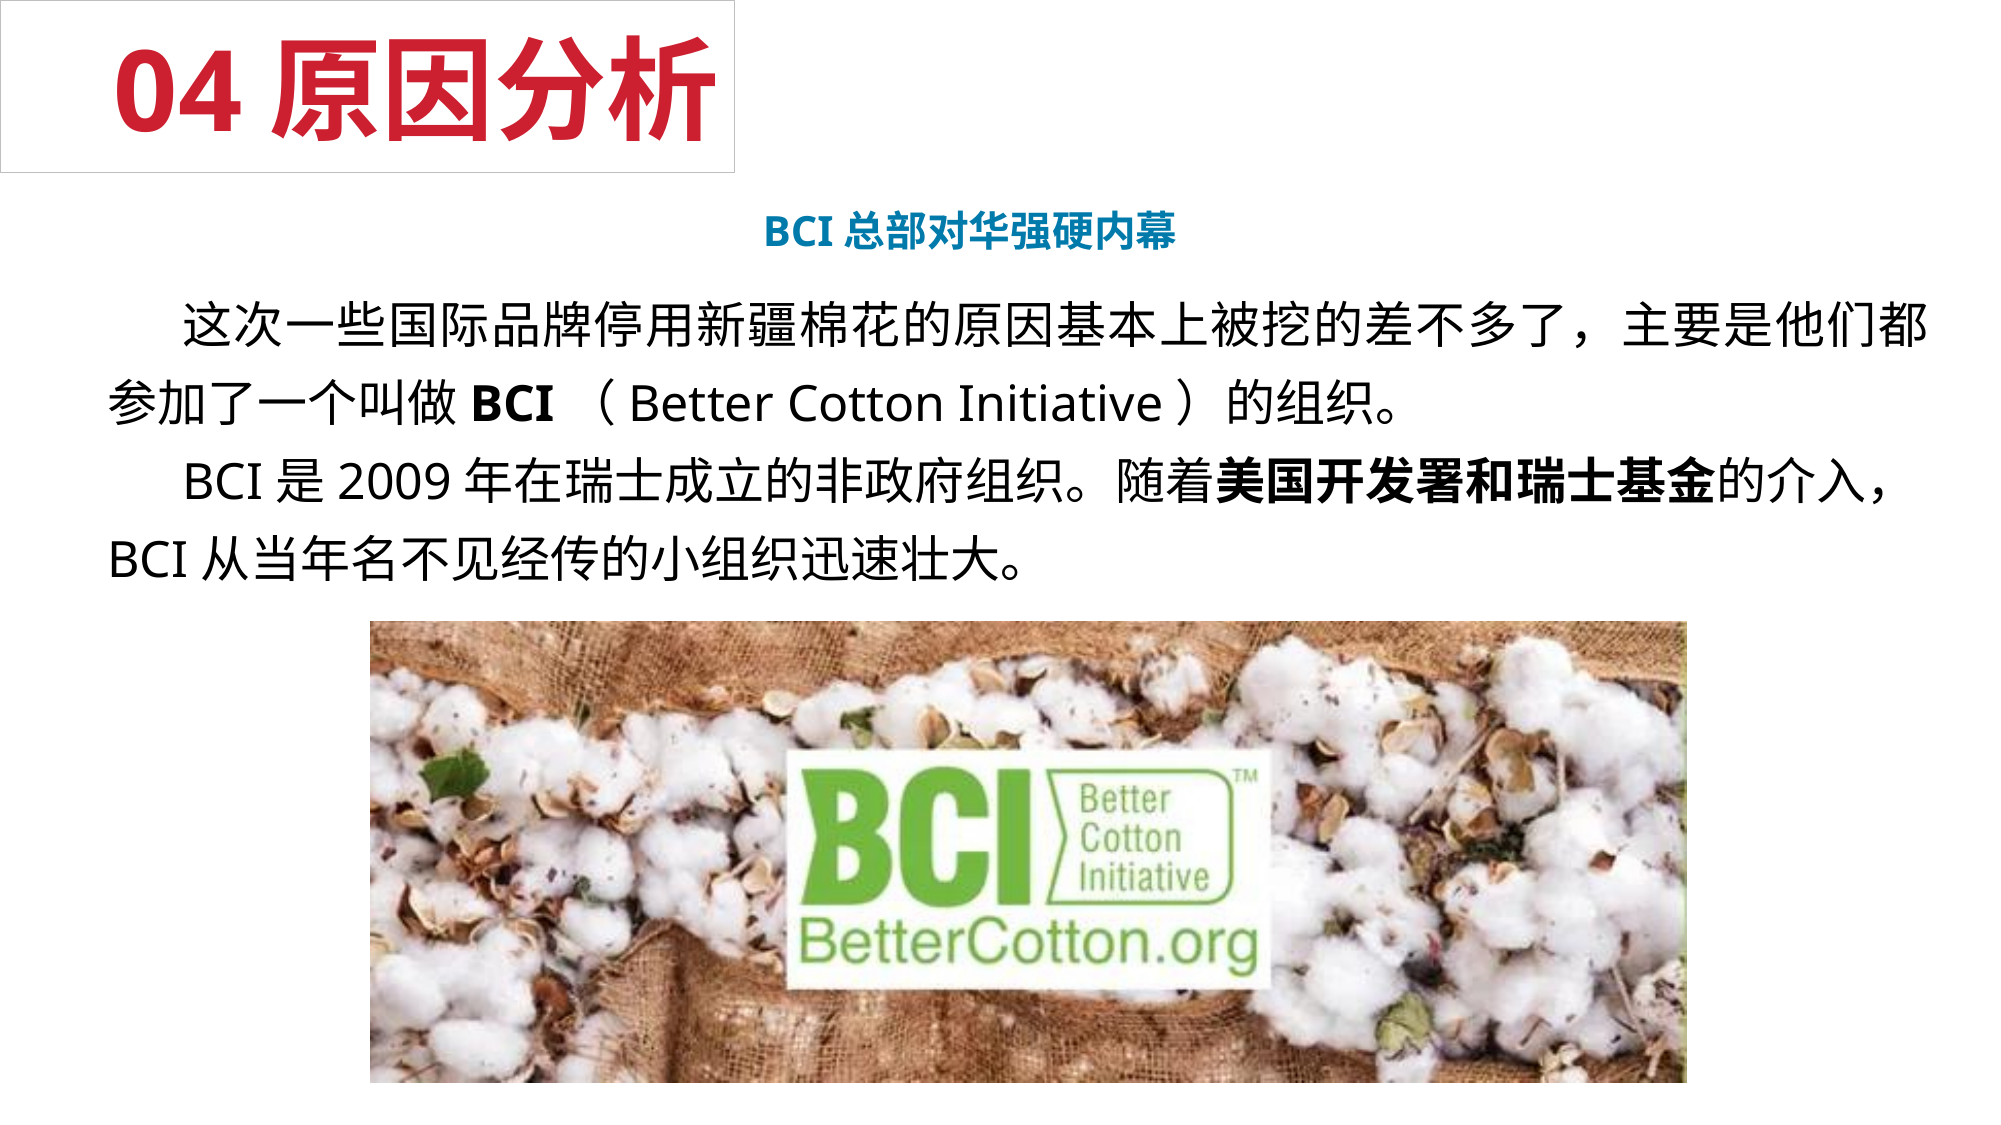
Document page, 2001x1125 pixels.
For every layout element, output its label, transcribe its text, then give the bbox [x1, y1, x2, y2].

text_box 这次一些国际品牌停用新疆棉花的原因基本上被挖的差不多了，主要是他们都参加了一个叫做BCI（Better Cotton Initiative）的组织。 BCI是2009年在瑞士成立的非政府组织。随着美国开发署和瑞士基金的介入，BCI从当年名不见经传的小组织迅速壮大。 [92, 268, 1943, 595]
text_box BCI总部对华强硬内幕 [553, 197, 1387, 263]
text_box 04原因分析 [0, 0, 735, 173]
picture [370, 621, 1687, 1083]
